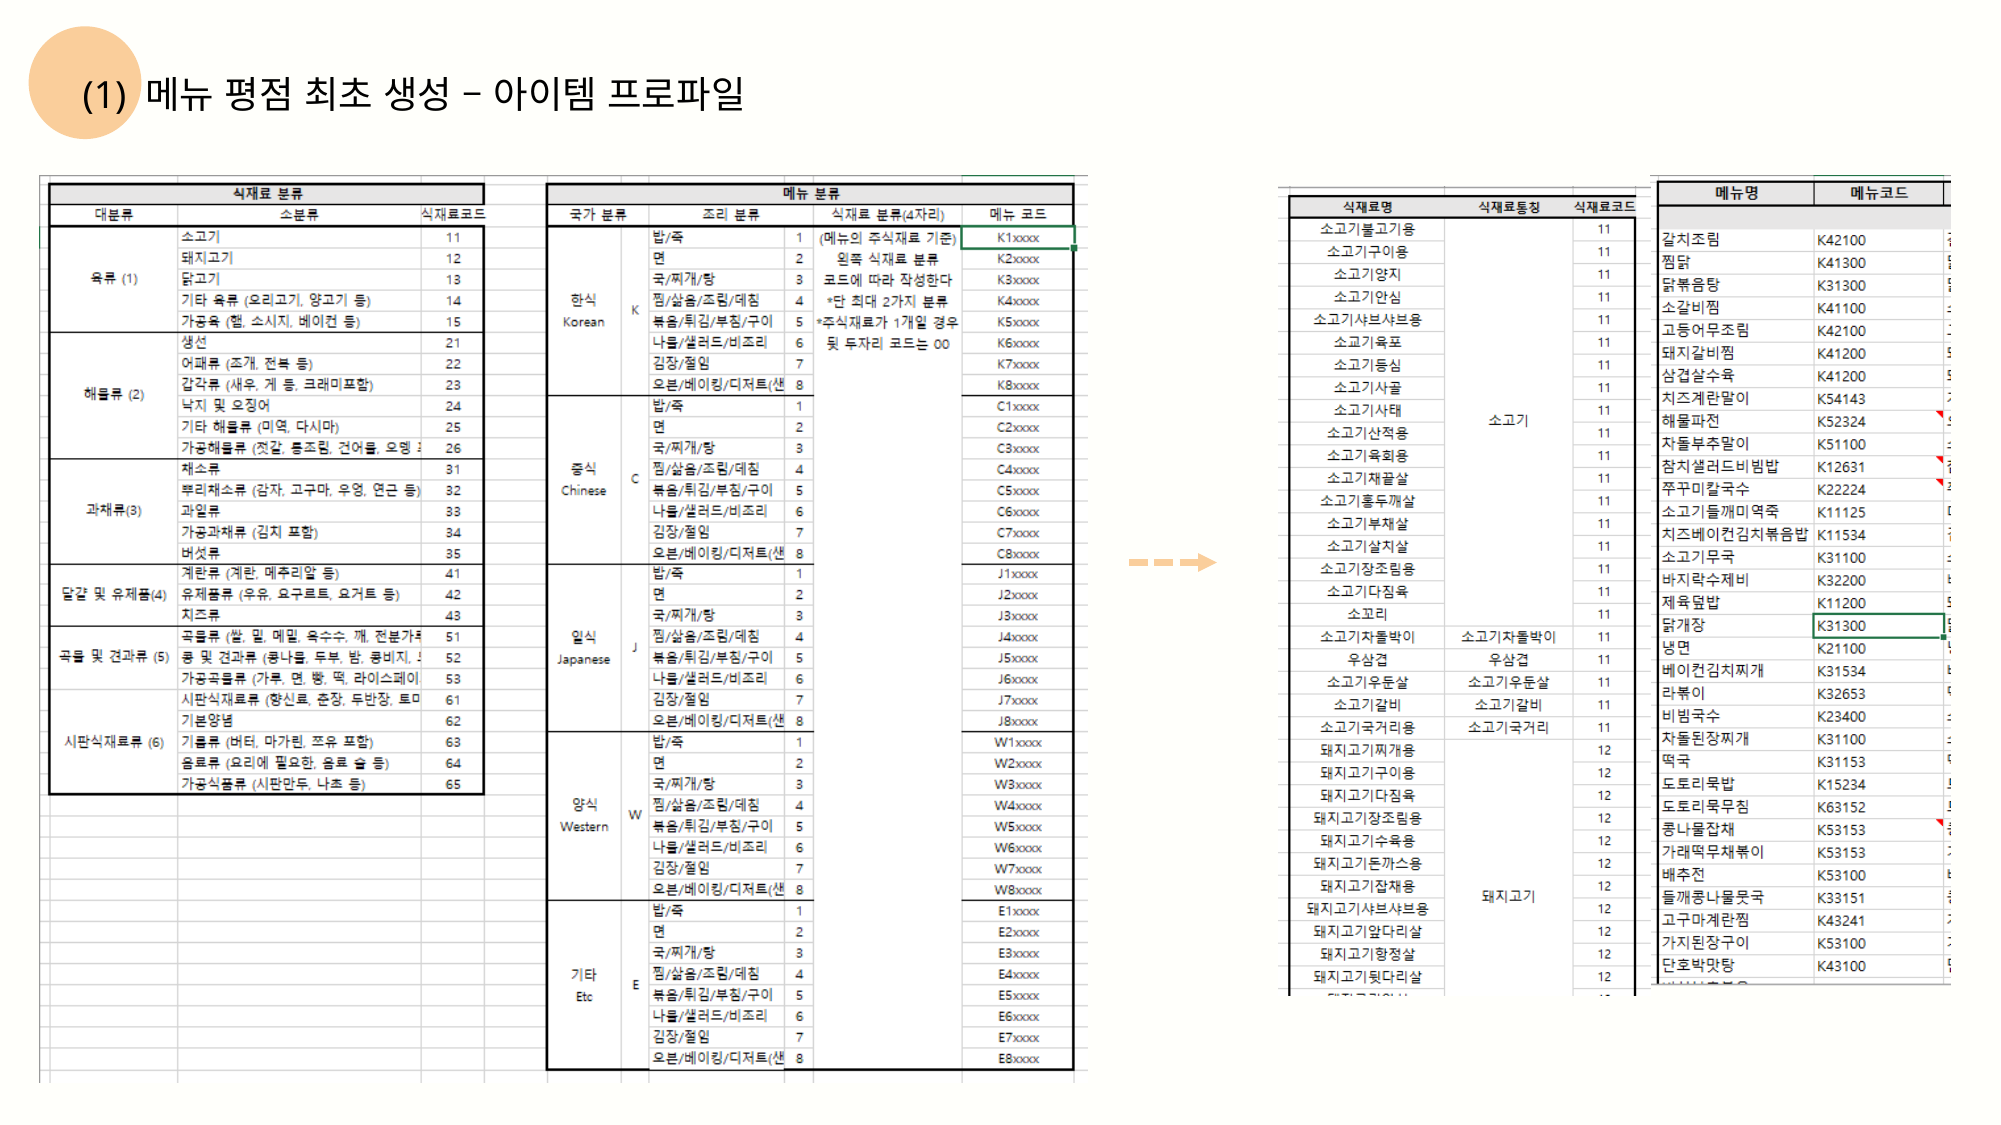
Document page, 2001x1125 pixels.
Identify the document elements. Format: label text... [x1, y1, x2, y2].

picture [39, 175, 1089, 1083]
picture [1278, 175, 1951, 996]
text_box (1) 메뉴 평점 최초 생성 – 아이템 프로파일 [67, 63, 761, 123]
text_box [27, 25, 139, 141]
